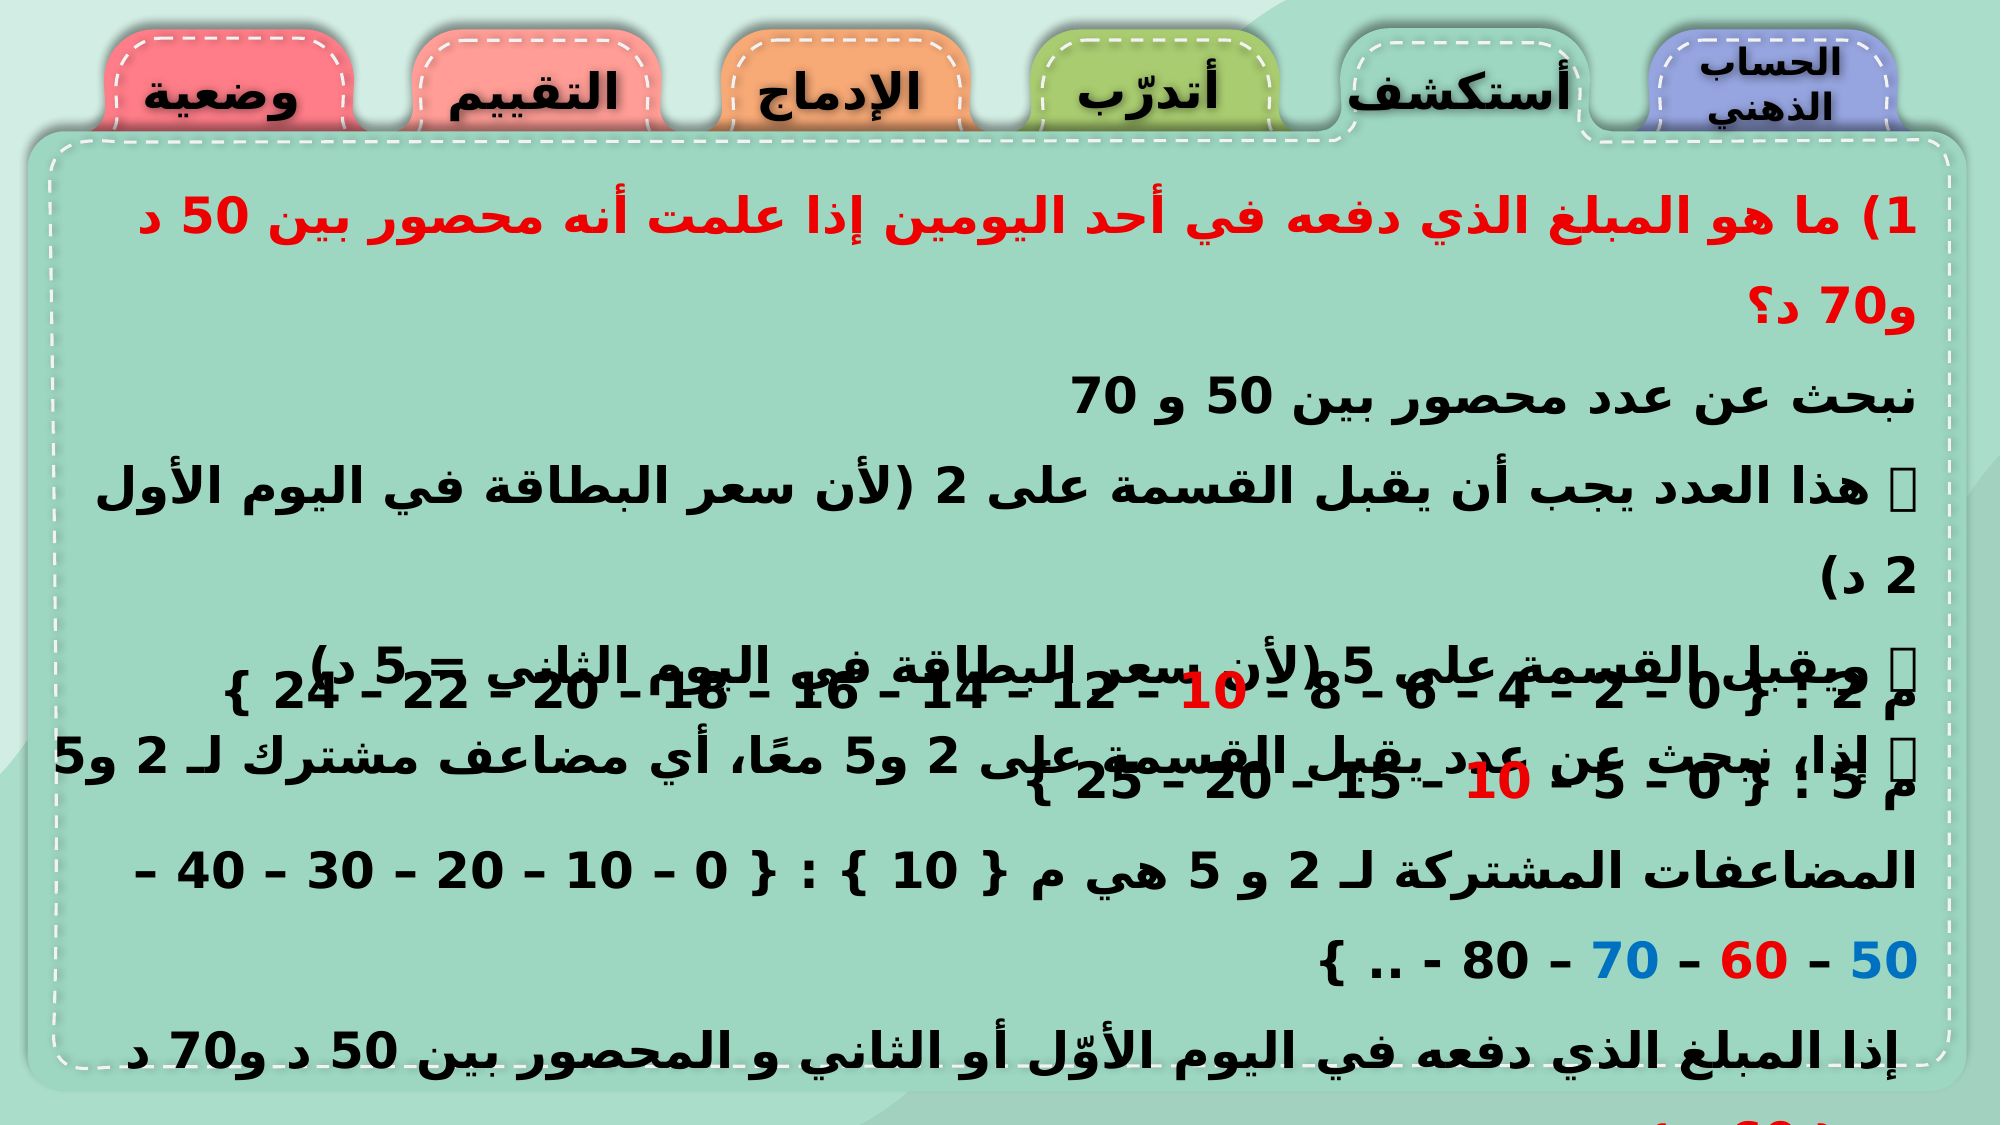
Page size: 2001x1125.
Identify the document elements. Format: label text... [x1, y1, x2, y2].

text_box أستكشف [1325, 46, 1595, 133]
text_box الإدماج [705, 46, 974, 133]
text_box م 2 : { 0 – 2 – 4 – 6 – 8 – 10 – 12 – 14 – 16 – 18 – 20 – 22 – 24 } م 5 : { 0 – 5 – 10 – 15 – 20 – 25 } المضاعفات المشتركة لـ 2 و 5 هي م { 10 } : { 0 – 10 – 20 – 30 – 40 – 50 – 60 – 70 – 80 - .. } إذا المبلغ الذي دفعه في اليوم الأوّل أو الثاني و المحصور بين 50 د و70 د هو { 60 د } [66, 620, 1934, 1125]
text_box وضعية [87, 46, 357, 133]
text_box الحساب الذهني [1636, 39, 1905, 126]
text_box 1) ما هو المبلغ الذي دفعه في أحد اليومين إذا علمت أنه محصور بين 50 د و70 د؟ نبحث عن عدد محصور بين 50 و 70 🔹 هذا العدد يجب أن يقبل القسمة على 2 (لأن سعر البطاقة في اليوم الأول 2 د) 🔹 ويقبل القسمة على 5 (لأن سعر البطاقة في اليوم الثاني = 5 د) 🔸 إذا، نبحث عن عدد يقبل القسمة على 2 و5 معًا، أي مضاعف مشترك لـ 2 و5 [31, 145, 1934, 791]
text_box أتدرّب [1014, 45, 1284, 132]
text_box التقييم [399, 46, 669, 133]
